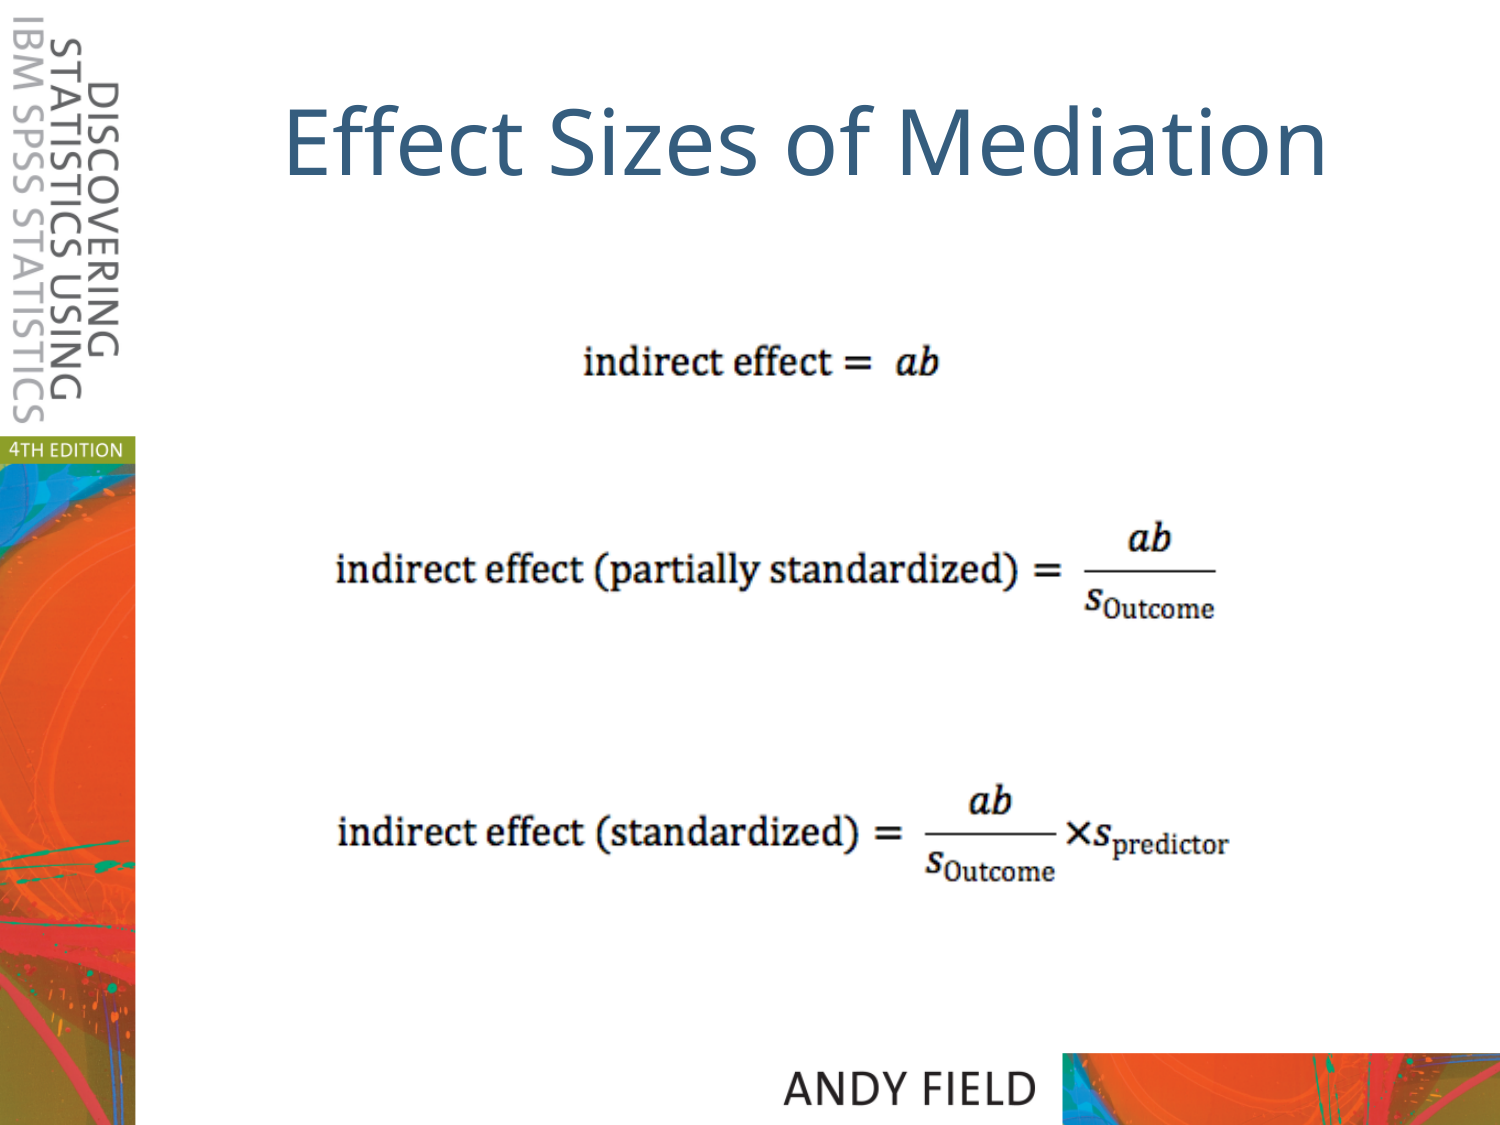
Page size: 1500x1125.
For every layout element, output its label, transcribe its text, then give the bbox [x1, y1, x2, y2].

title Effect Sizes of Mediation [187, 45, 1425, 233]
picture [299, 776, 1255, 911]
picture [296, 510, 1258, 665]
picture [549, 315, 980, 418]
